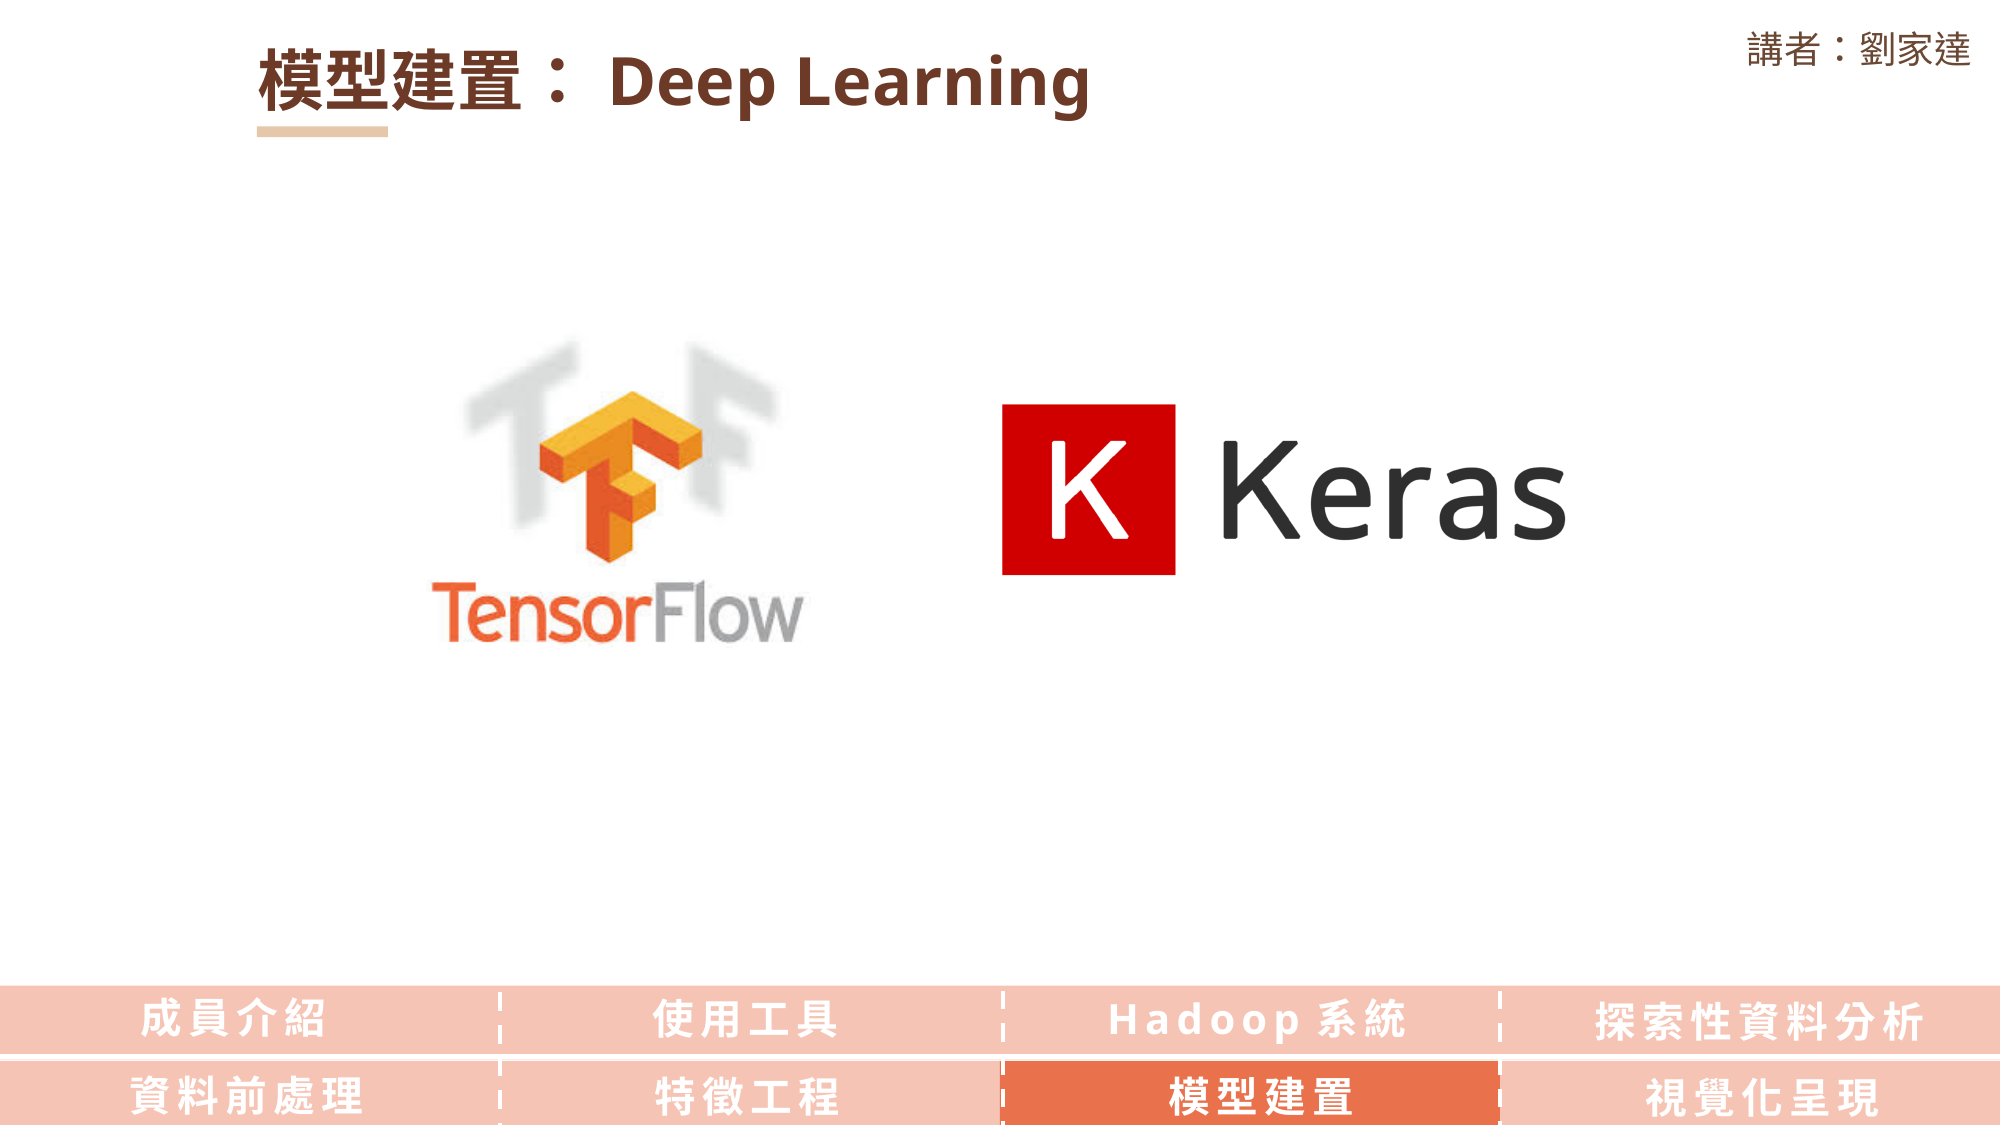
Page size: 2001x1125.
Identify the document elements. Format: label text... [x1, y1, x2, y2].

picture [999, 401, 1607, 578]
text_box [256, 125, 389, 138]
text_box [0, 958, 2000, 1125]
picture [426, 329, 811, 650]
text_box 講者：劉家達 [1732, 19, 1987, 79]
text_box 模型建置：Deep Learning [242, 31, 1131, 127]
